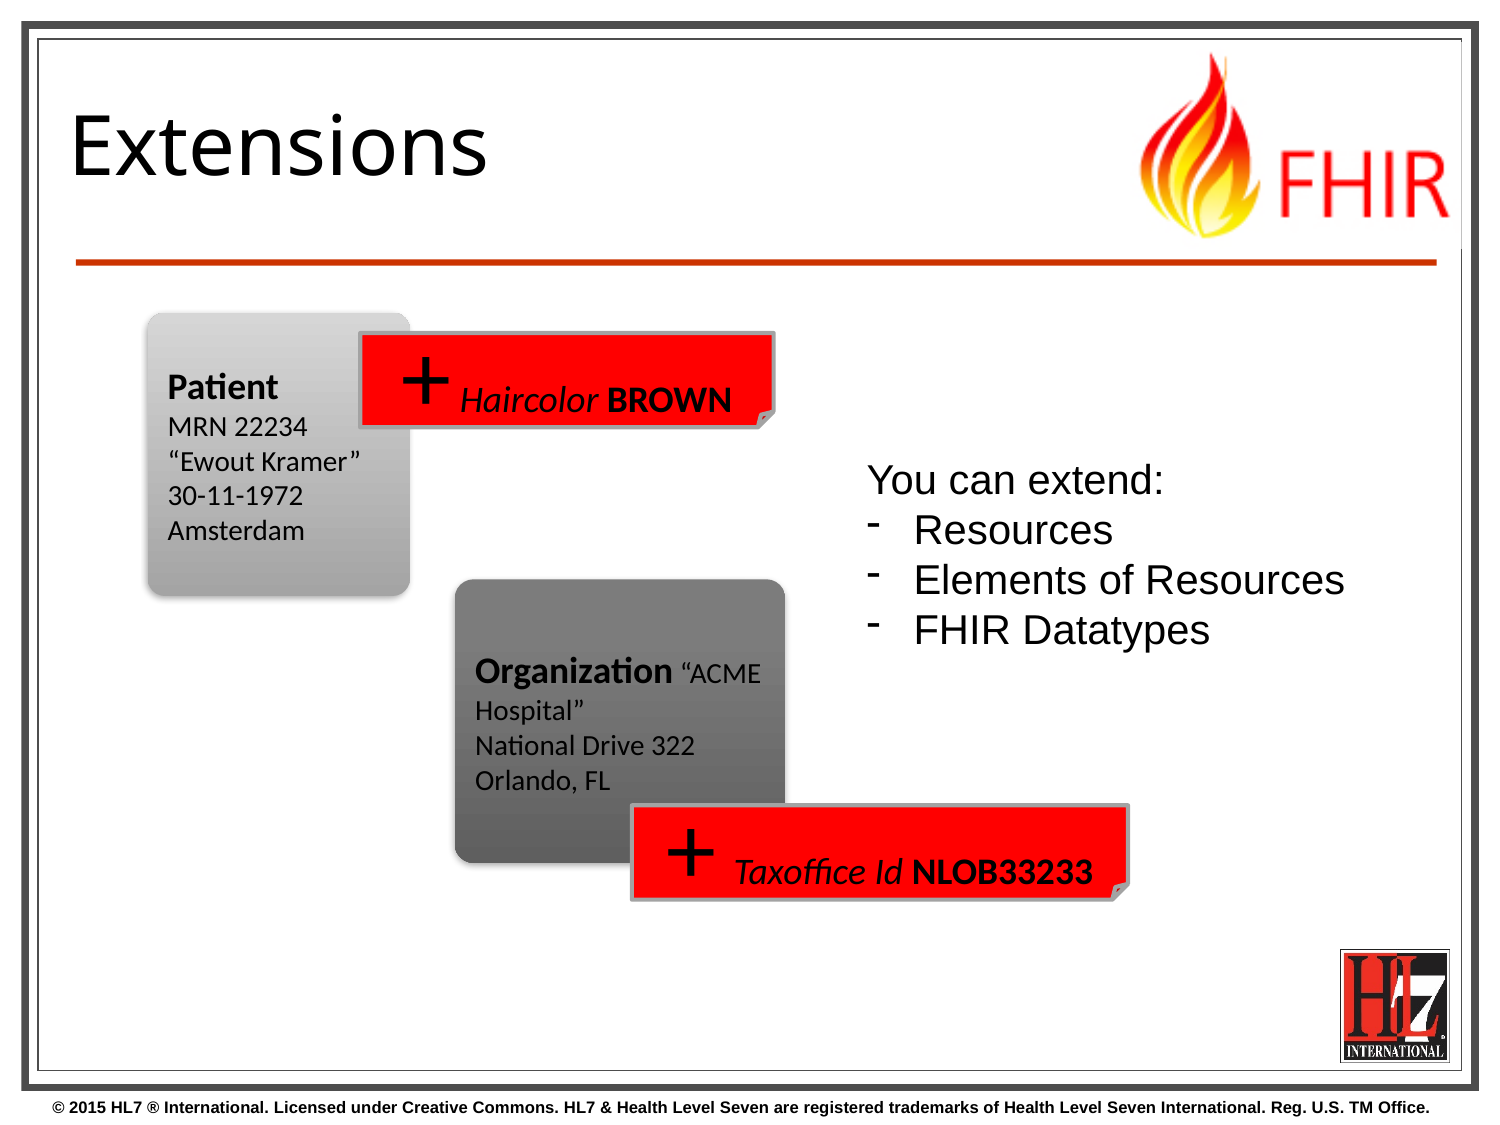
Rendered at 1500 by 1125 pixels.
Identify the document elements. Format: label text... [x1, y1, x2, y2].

text_box Organization “ACME Hospital” National Drive 322 Orlando, FL [454, 579, 786, 863]
text_box + Taxoffice Id NLOB33233 [631, 805, 1129, 900]
picture [1128, 42, 1462, 249]
title Extensions [53, 54, 1128, 249]
text_box Patient MRN 22234 “Ewout Kramer” 30-11-1972 Amsterdam [147, 312, 411, 597]
picture [1340, 949, 1450, 1063]
text_box + Haircolor BROWN [360, 333, 774, 428]
text_box You can extend: Resources Elements of Resources FHIR Datatypes [851, 445, 1361, 661]
